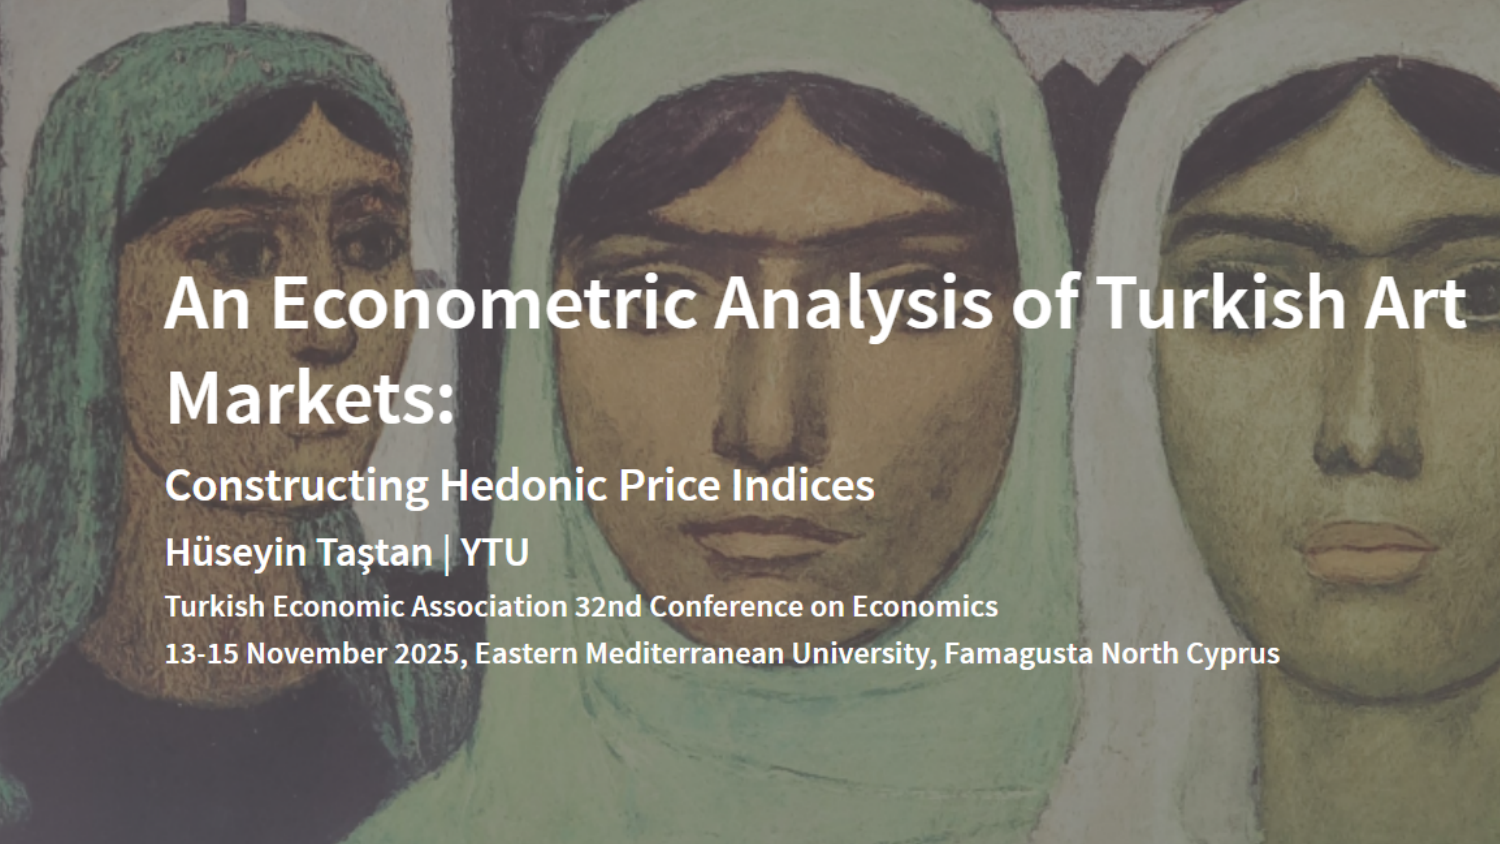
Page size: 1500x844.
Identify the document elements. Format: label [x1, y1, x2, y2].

list [0, 0, 1500, 844]
